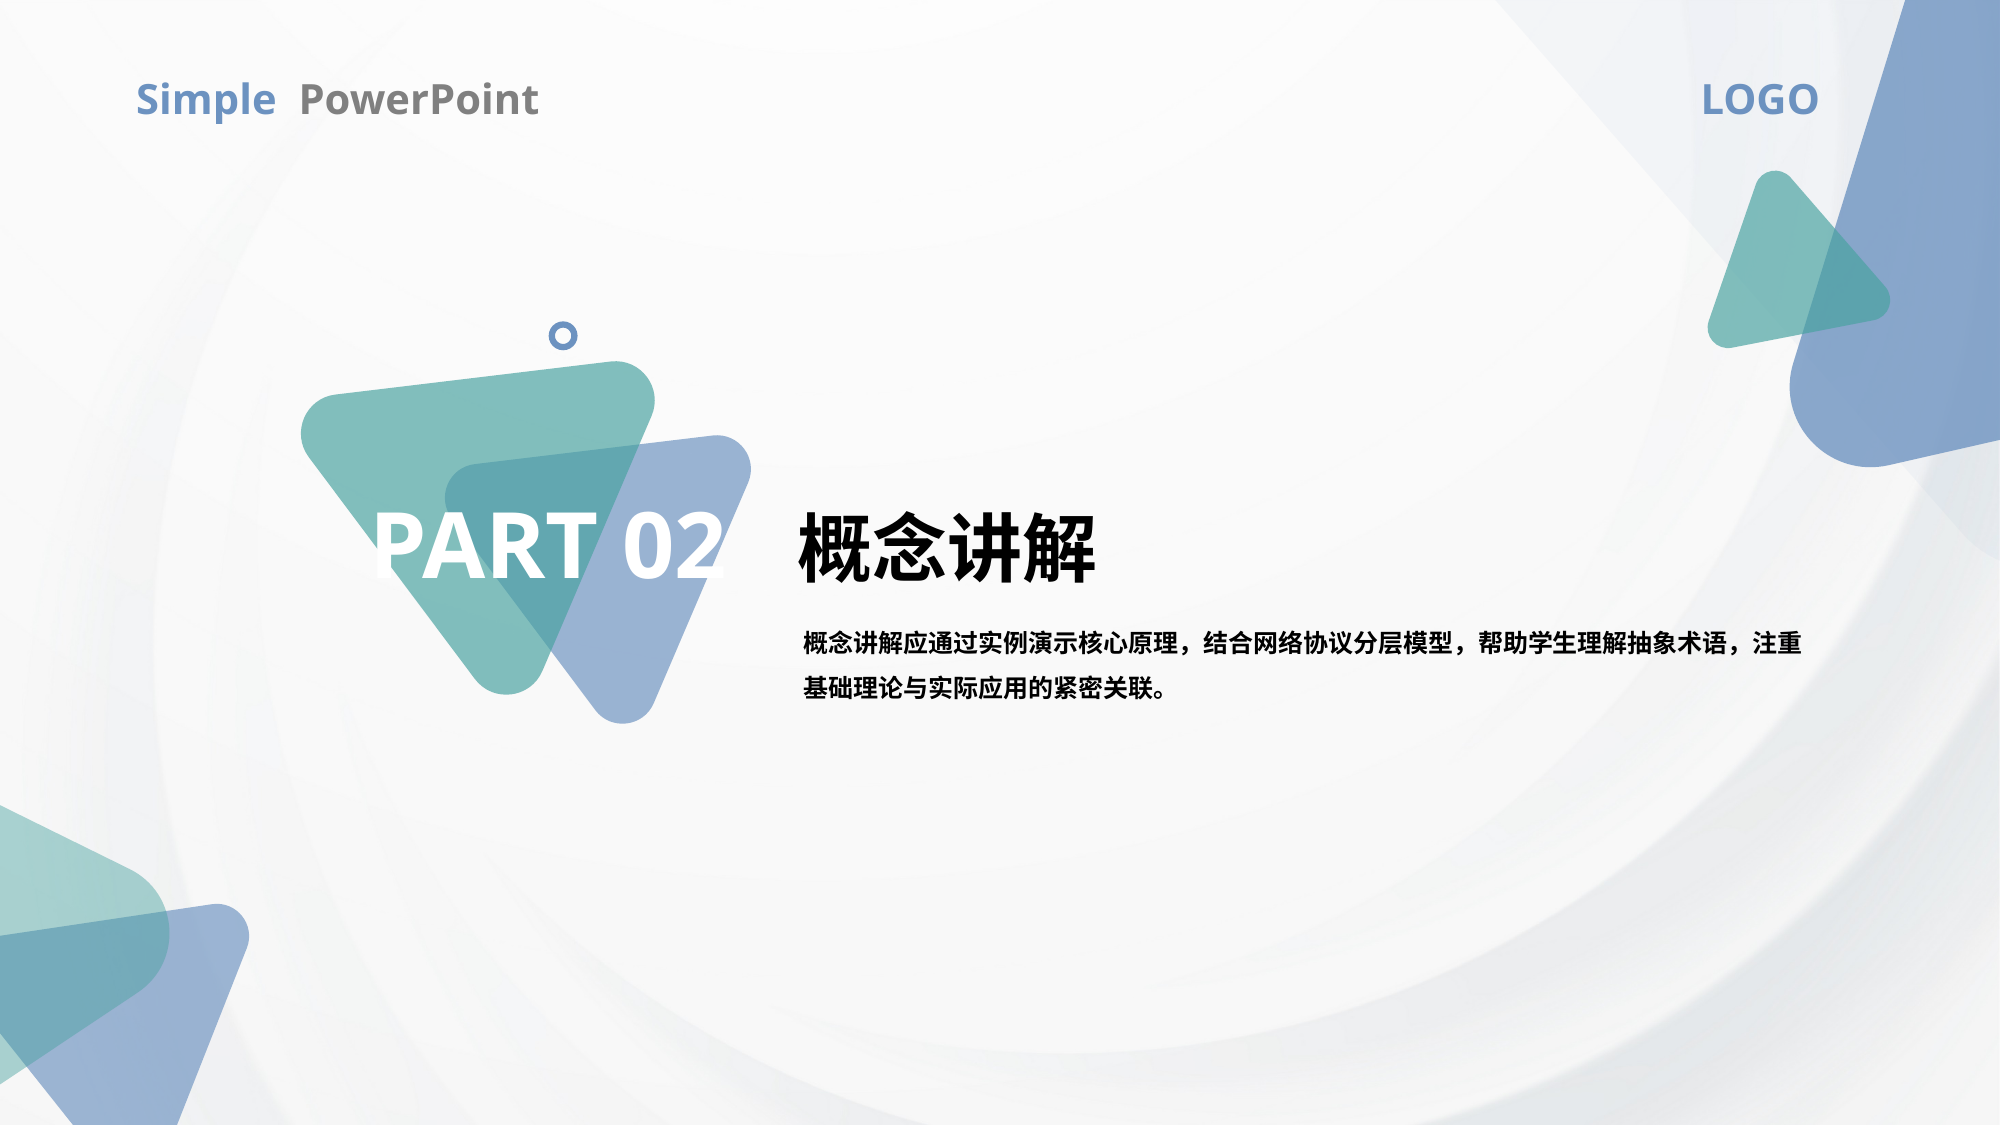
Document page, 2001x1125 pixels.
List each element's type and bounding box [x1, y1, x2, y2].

text_box [1490, 0, 2000, 566]
text_box [0, 797, 250, 1125]
picture [0, 0, 2000, 1125]
